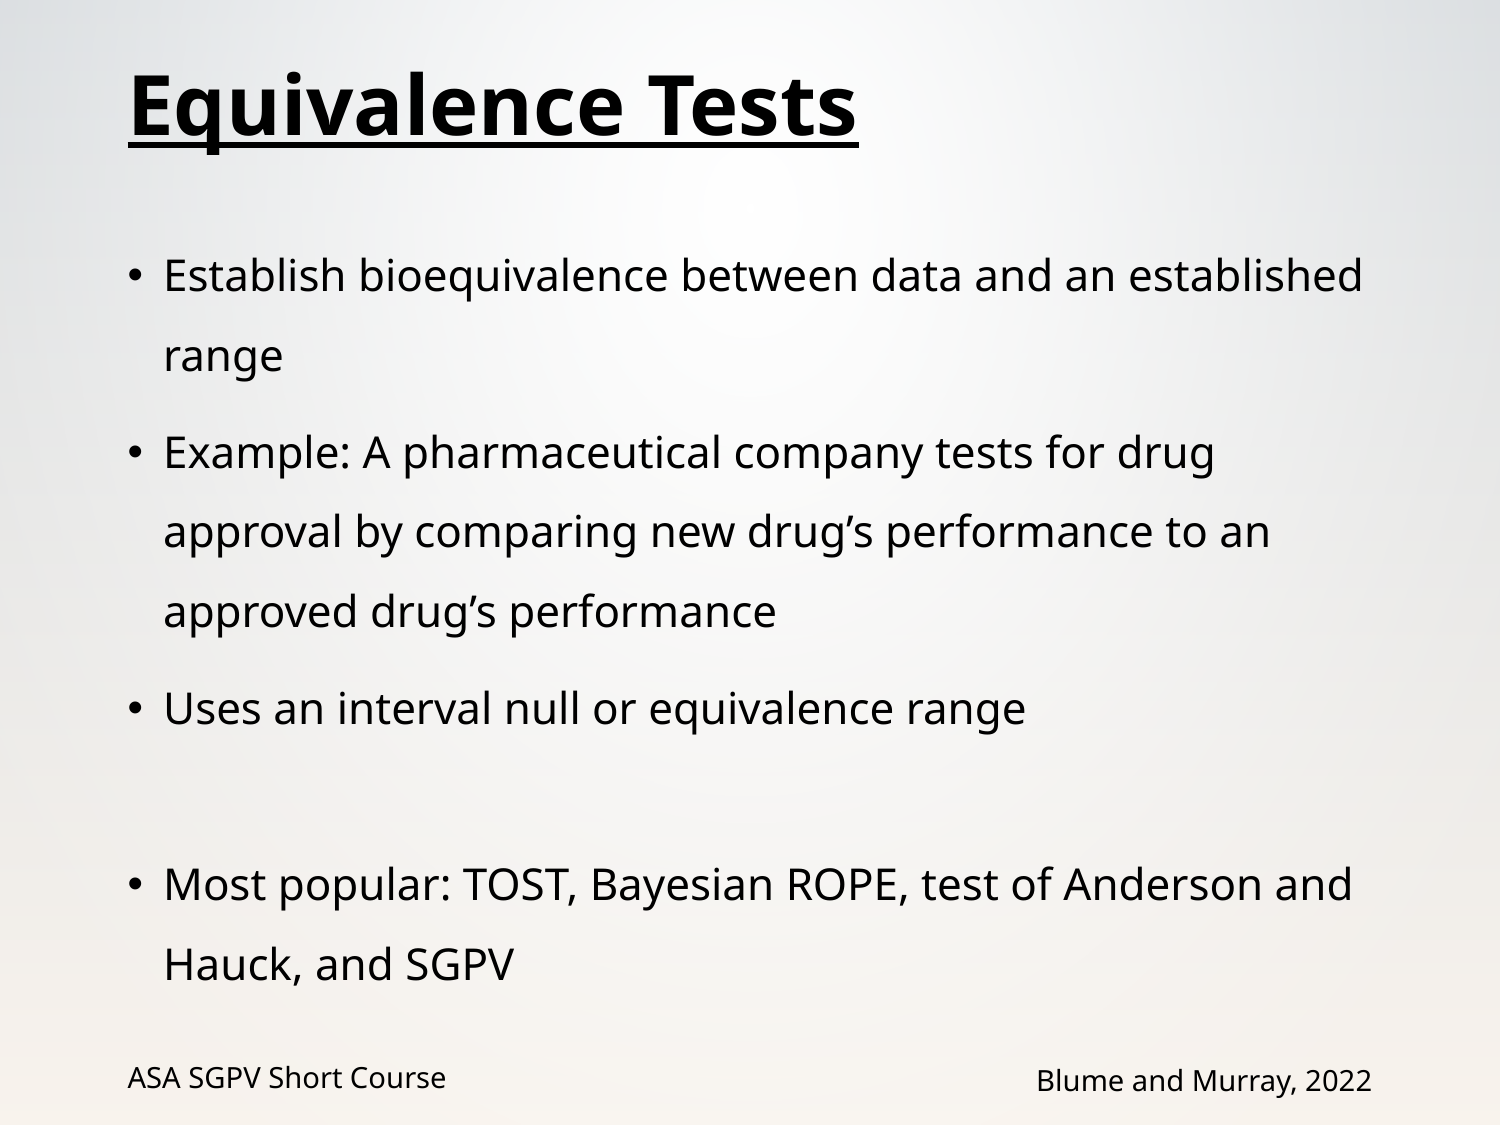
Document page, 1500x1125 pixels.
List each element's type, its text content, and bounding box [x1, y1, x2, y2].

picture [0, 0, 1500, 1125]
title Equivalence Tests [112, 37, 1388, 180]
footer ASA SGPV Short Course [112, 1049, 915, 1110]
slide_number Blume and Murray, 2022 [1004, 1049, 1388, 1110]
